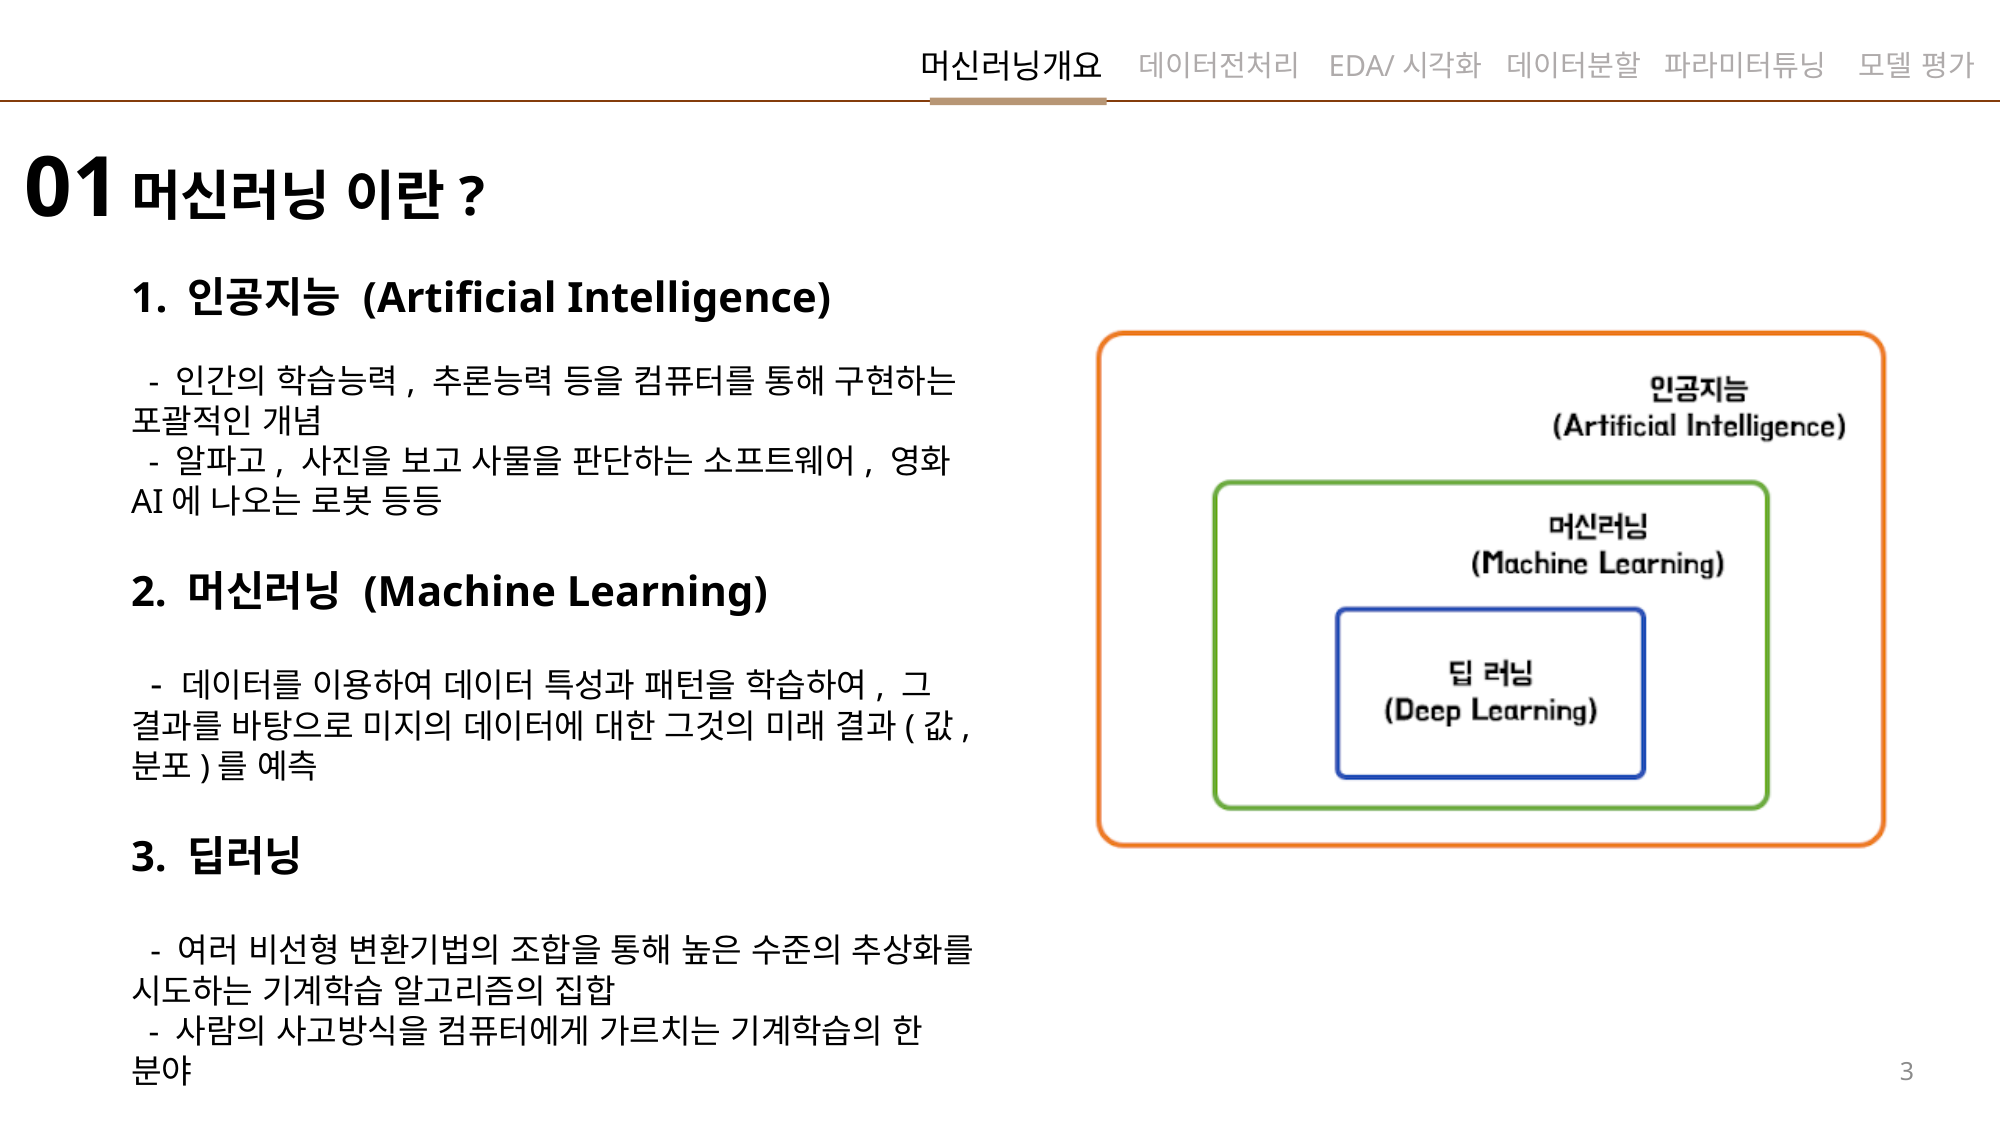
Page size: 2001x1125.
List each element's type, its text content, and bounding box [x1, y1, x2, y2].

text_box EDA/시각화 [1313, 39, 1491, 90]
text_box 모델 평가 [1844, 39, 2000, 90]
slide_number 3 [1479, 1042, 1930, 1103]
text_box 머신러닝개요 [905, 37, 1145, 93]
text_box 인공지능 (Artificial Intelligence) - 인간의 학습능력, 추론능력 등을 컴퓨터를 통해 구현하는 포괄적인 개념 - 알파고, 사진을 보고 사물을 판단하는 소프트웨어, 영화 AI에 나오는 로봇 등등 2. 머신러닝 (Machine Learning) - 데이터를 이용하여 데이터 특성과 패턴을 학습하여, 그 결과를 바탕으로 미지의 데이터에 대한 그것의 미래 결과(값, 분포)를 예측 3. 딥러닝 - 여러 비선형 변환기법의 조합을 통해 높은 수준의 추상화를 시도하는 기계학습 알고리즘의 집합 - 사람의 사고방식을 컴퓨터에게 가르치는 기계학습의 한 분야 [116, 263, 1000, 1125]
text_box 파라미터튜닝 [1649, 39, 1844, 90]
picture [1091, 328, 1892, 855]
text_box 데이터분할 [1491, 39, 1649, 90]
text_box 데이터전처리 [1124, 39, 1313, 90]
text_box [929, 102, 1108, 106]
text_box 01 [10, 125, 142, 241]
text_box 머신러닝 이란? [116, 153, 648, 234]
